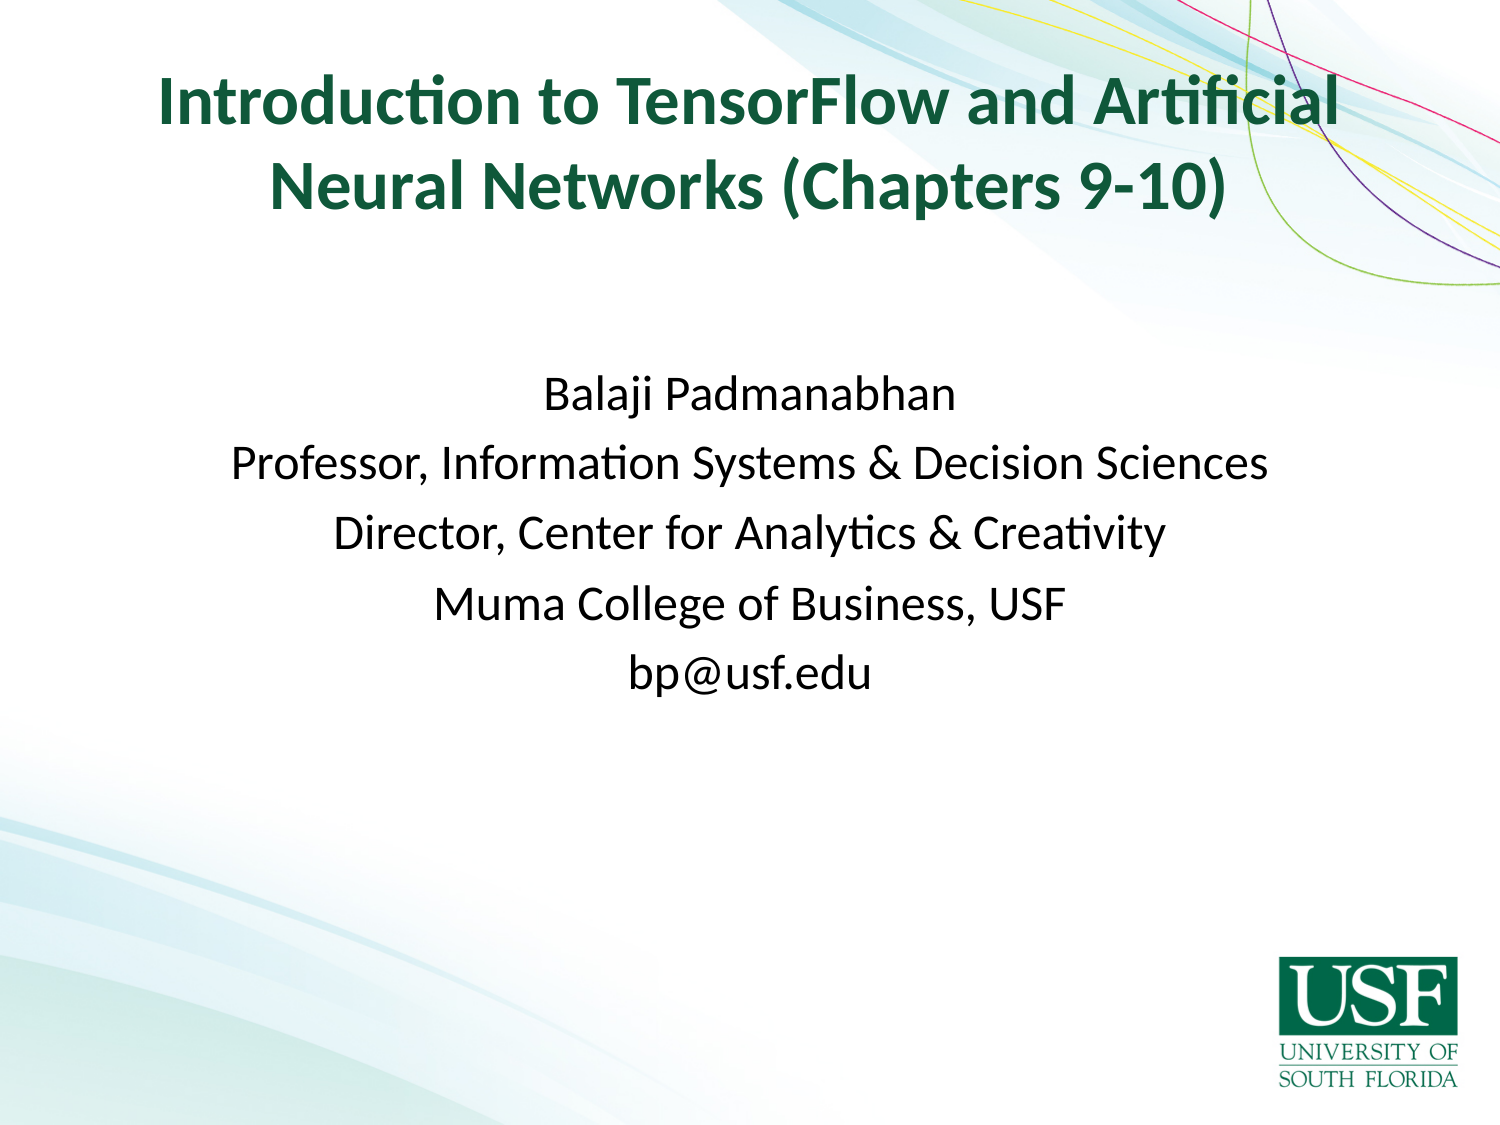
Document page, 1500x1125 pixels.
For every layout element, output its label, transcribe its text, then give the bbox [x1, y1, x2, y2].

list Balaji Padmanabhan Professor, Information Systems & Decision Sciences Director, Center for Analytics & Creativity Muma College of Business, USF bp@usf.edu [75, 262, 1425, 1005]
picture [0, 0, 1500, 1125]
title Introduction to TensorFlow and Artificial Neural Networks (Chapters 9-10) [75, 45, 1425, 233]
